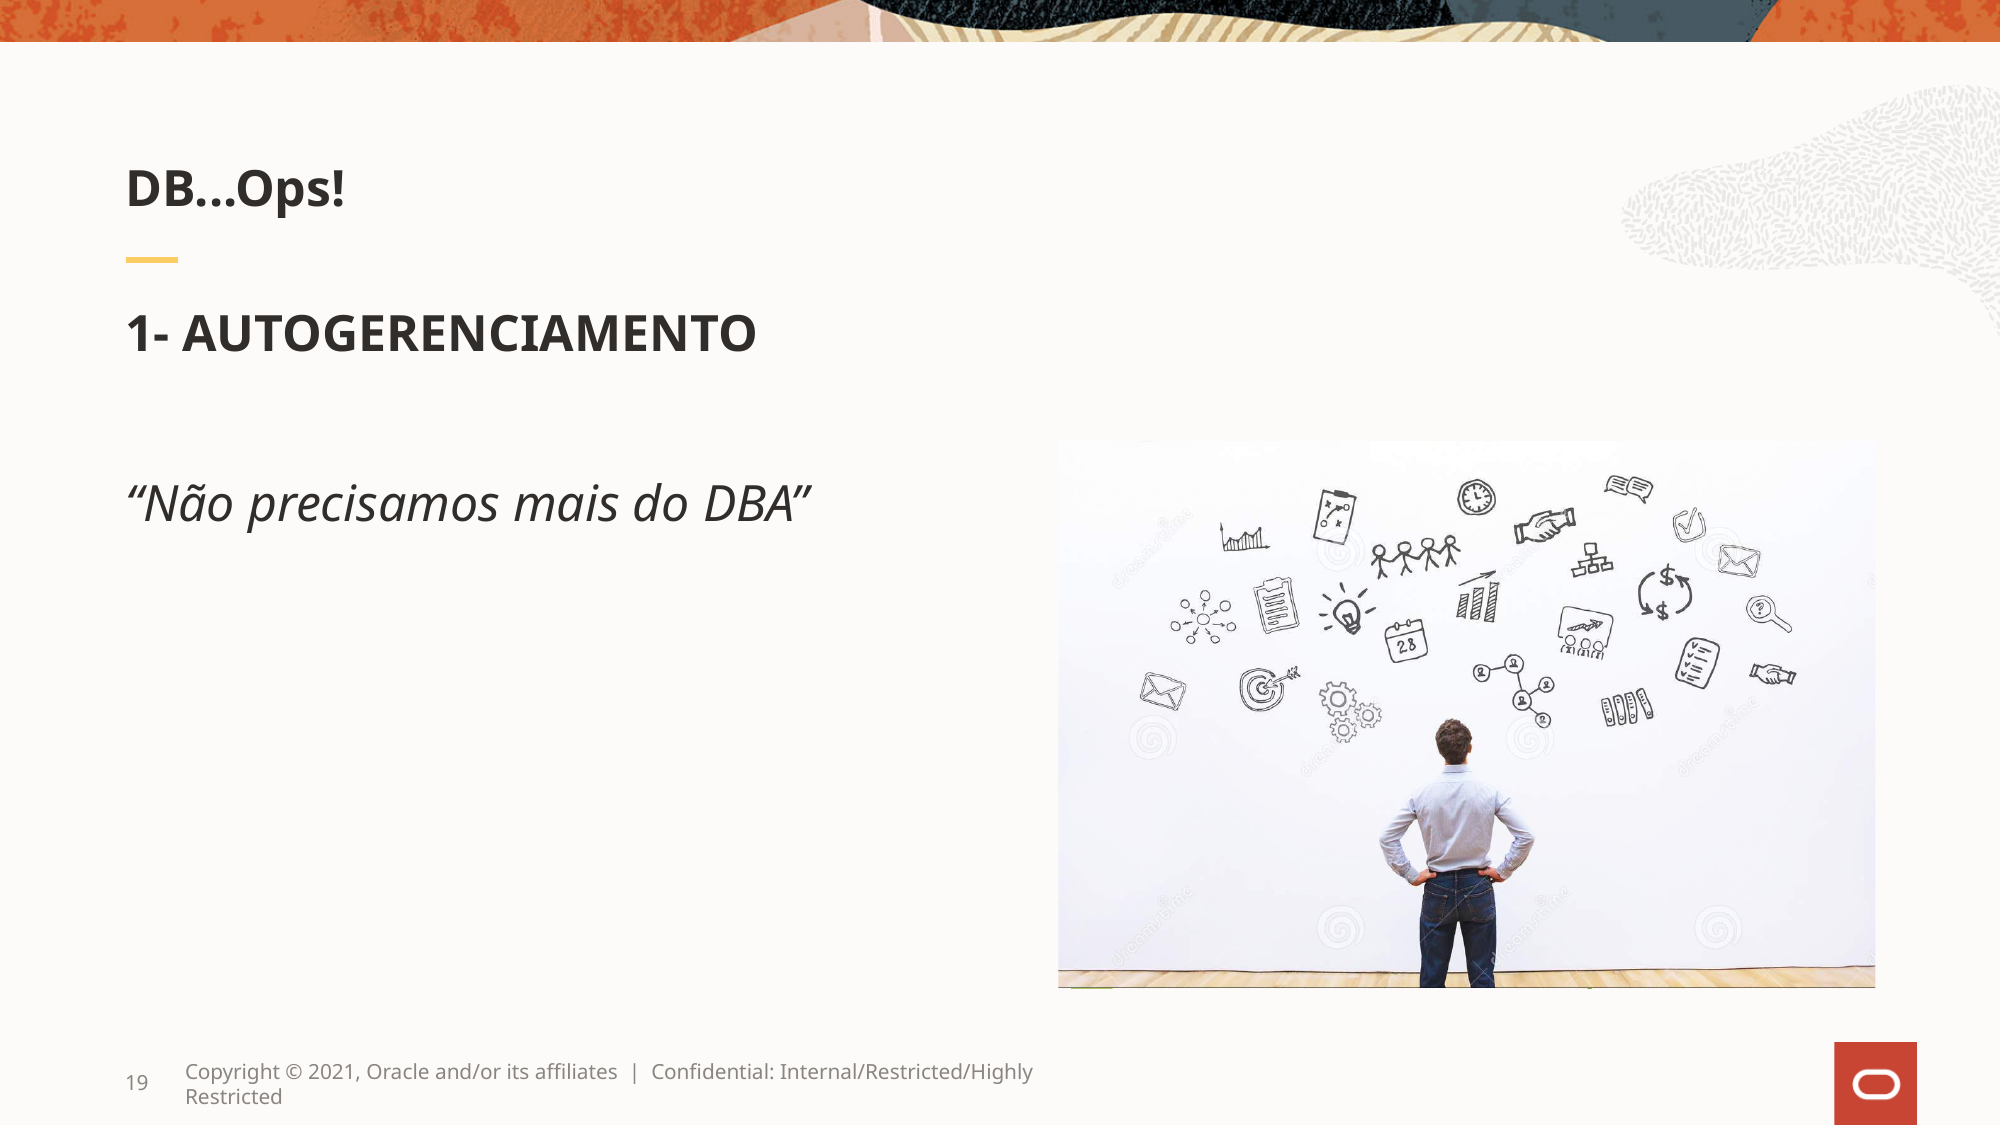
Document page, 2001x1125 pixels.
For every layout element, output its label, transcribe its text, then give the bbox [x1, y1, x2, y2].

slide_number 19 [125, 1053, 185, 1114]
picture [1058, 441, 1876, 989]
picture [0, 0, 2000, 42]
list DB...Ops! [125, 83, 1876, 219]
footer Copyright © 2021, Oracle and/or its affiliates | Confidential: Internal/Restricted/Highly Restricted [185, 1053, 1128, 1114]
list 1- AUTOGERENCIAMENTO “Não precisamos mais do DBA” [125, 301, 1927, 989]
